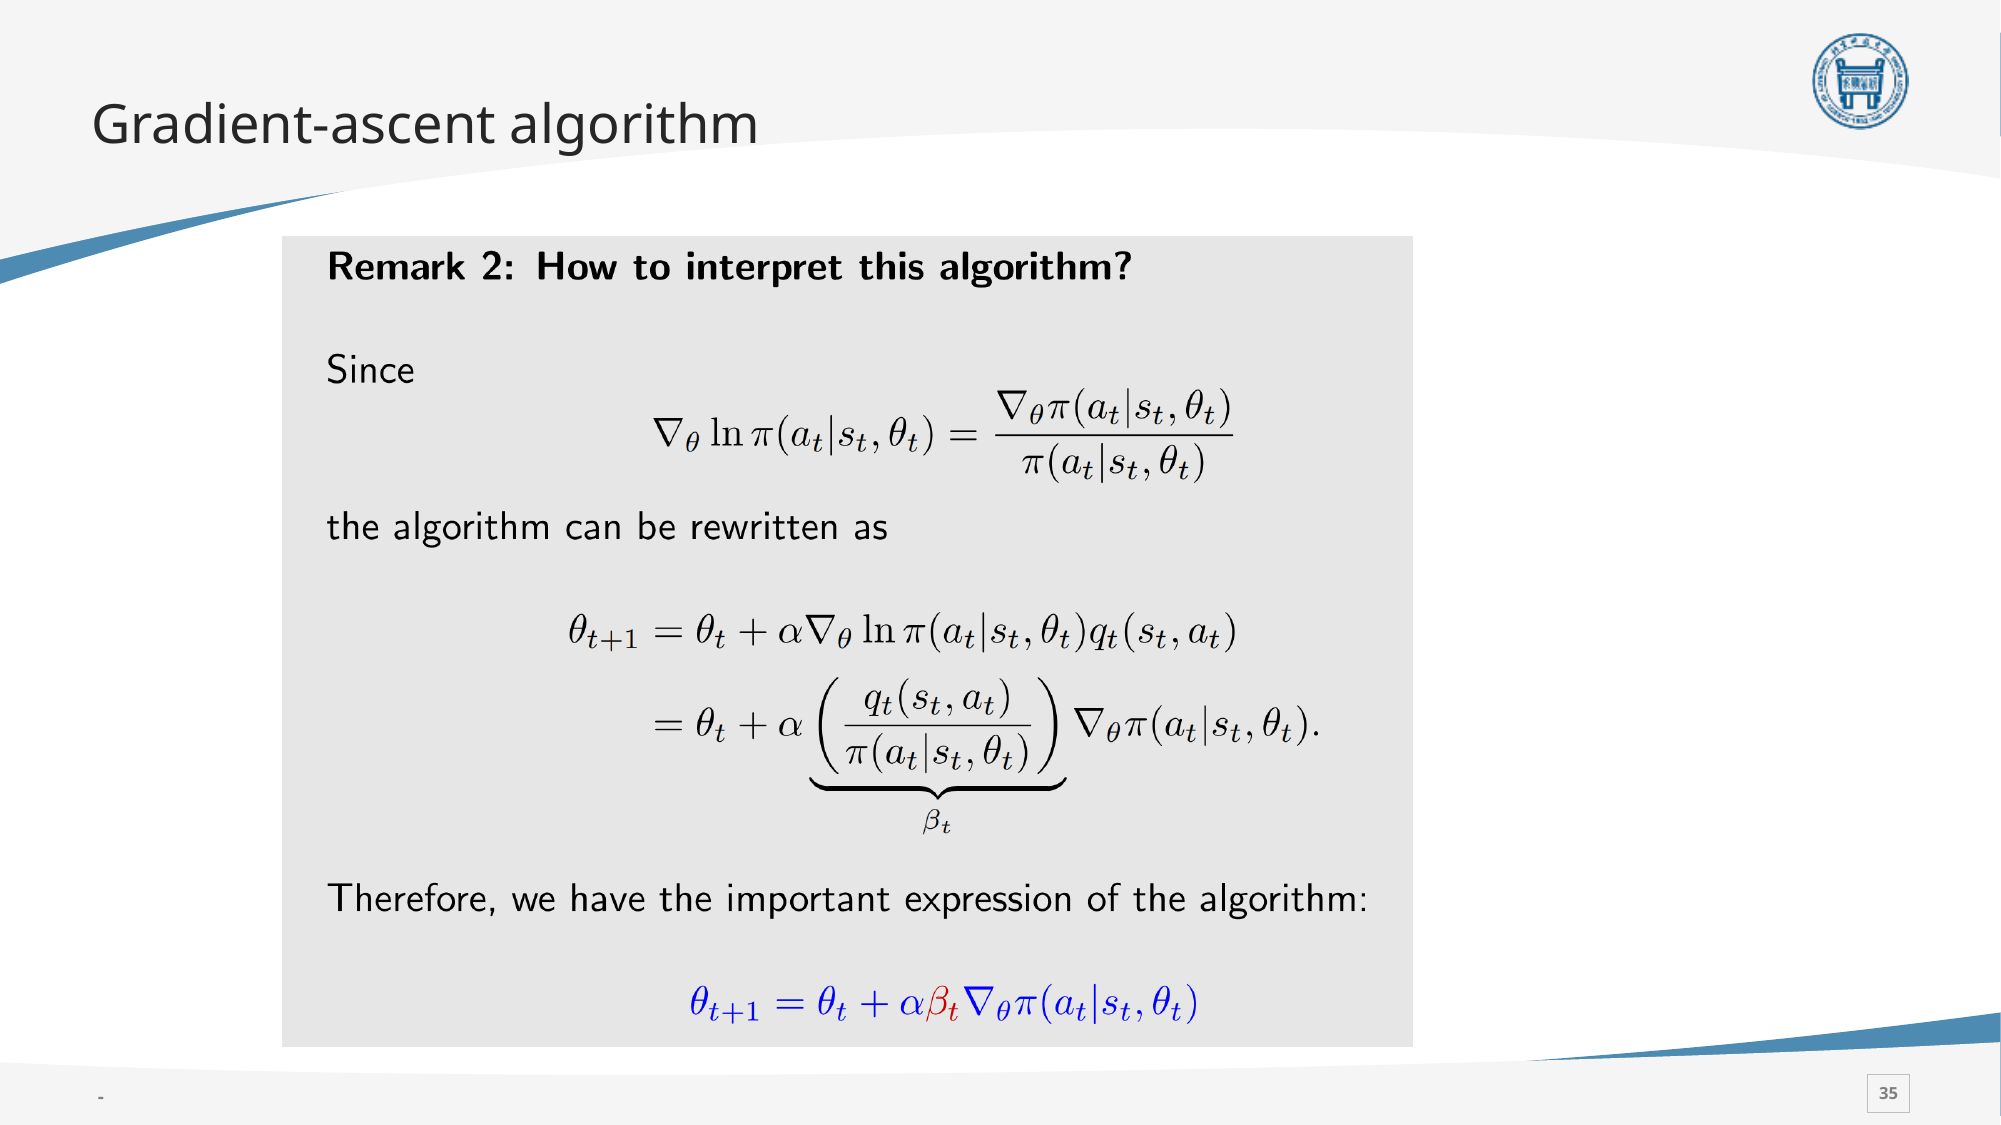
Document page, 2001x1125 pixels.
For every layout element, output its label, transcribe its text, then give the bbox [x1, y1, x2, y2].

picture [1812, 33, 1909, 130]
title Gradient-ascent algorithm [79, 57, 824, 146]
picture [282, 236, 1413, 1047]
